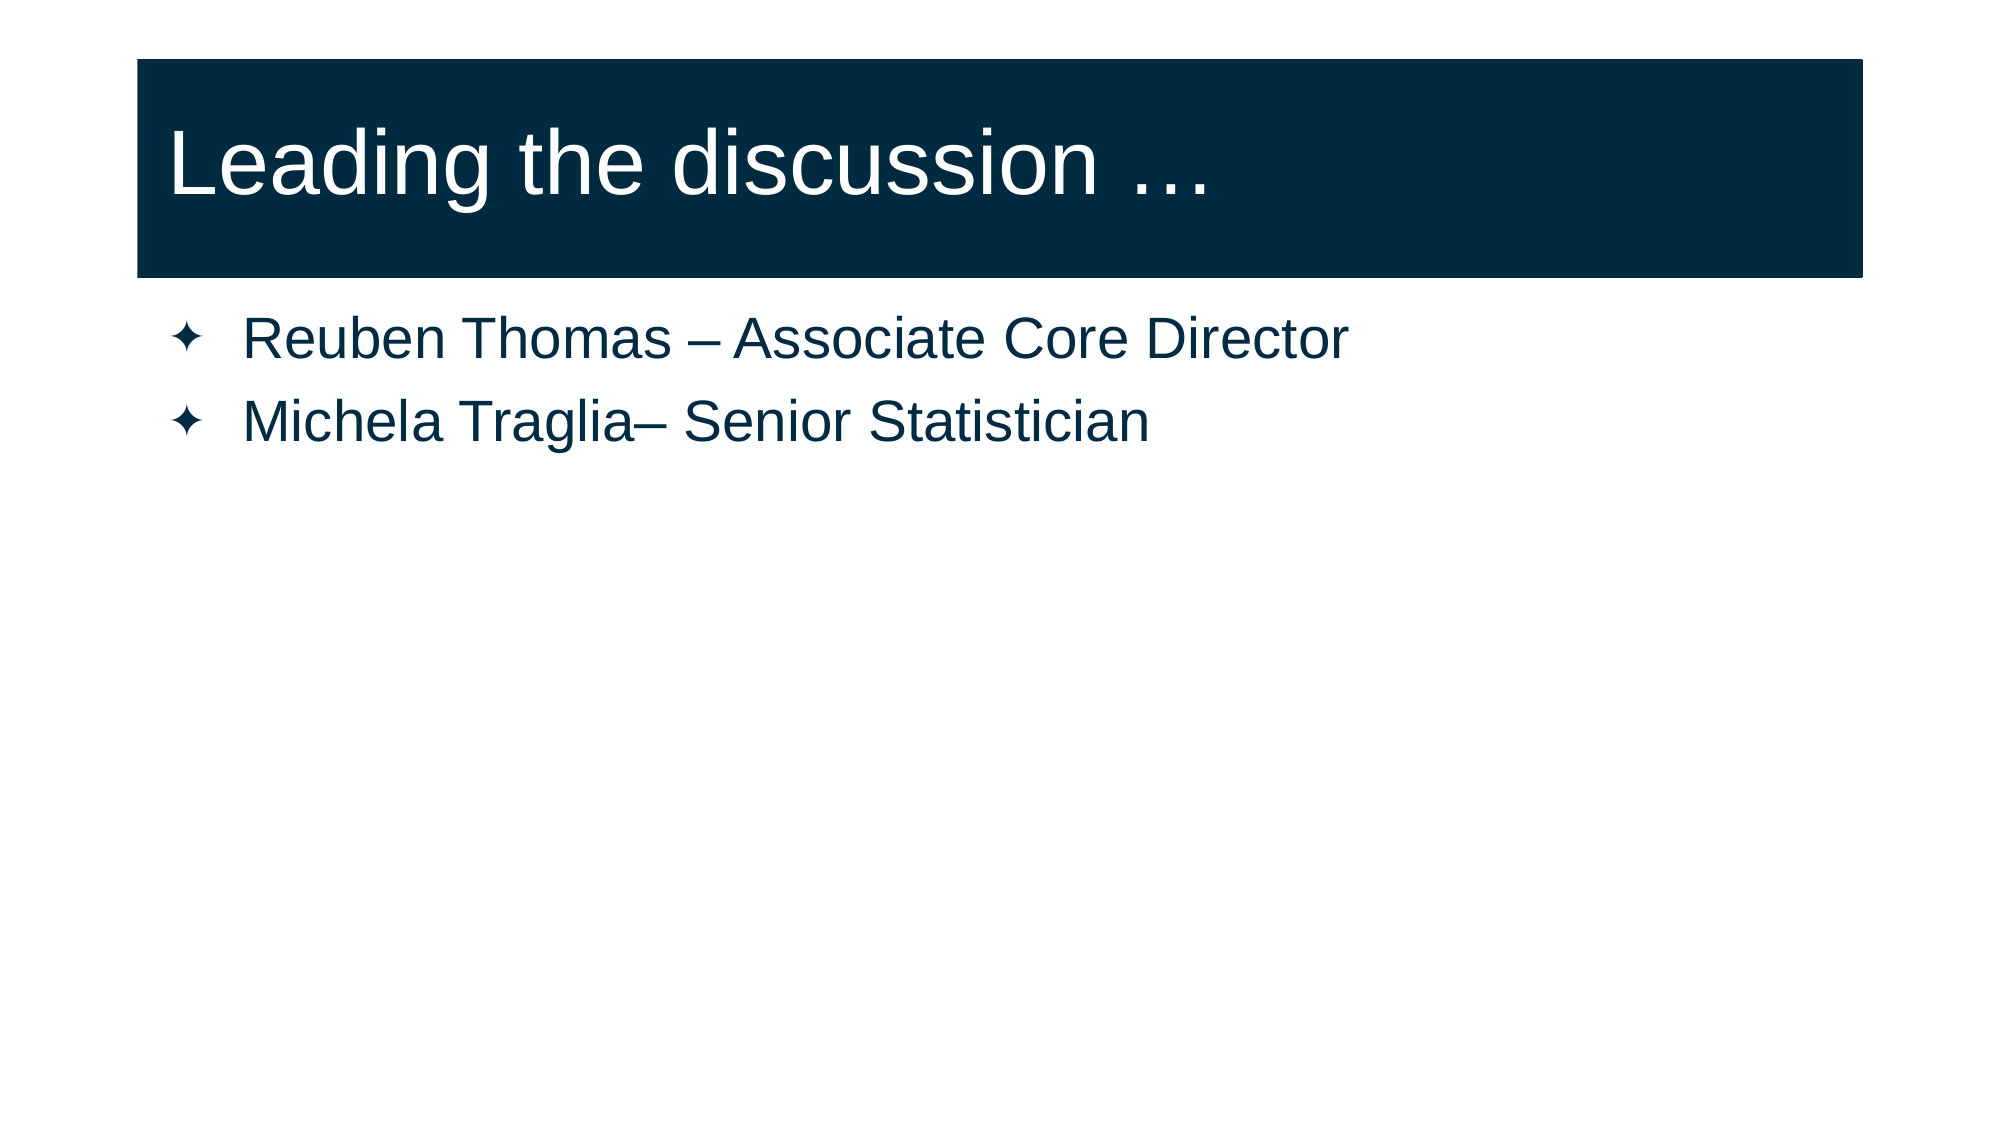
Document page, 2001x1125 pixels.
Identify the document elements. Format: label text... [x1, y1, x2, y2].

list Reuben Thomas – Associate Core Director Michela Traglia– Senior Statistician [137, 307, 1863, 457]
title Leading the discussion … [137, 59, 1863, 278]
